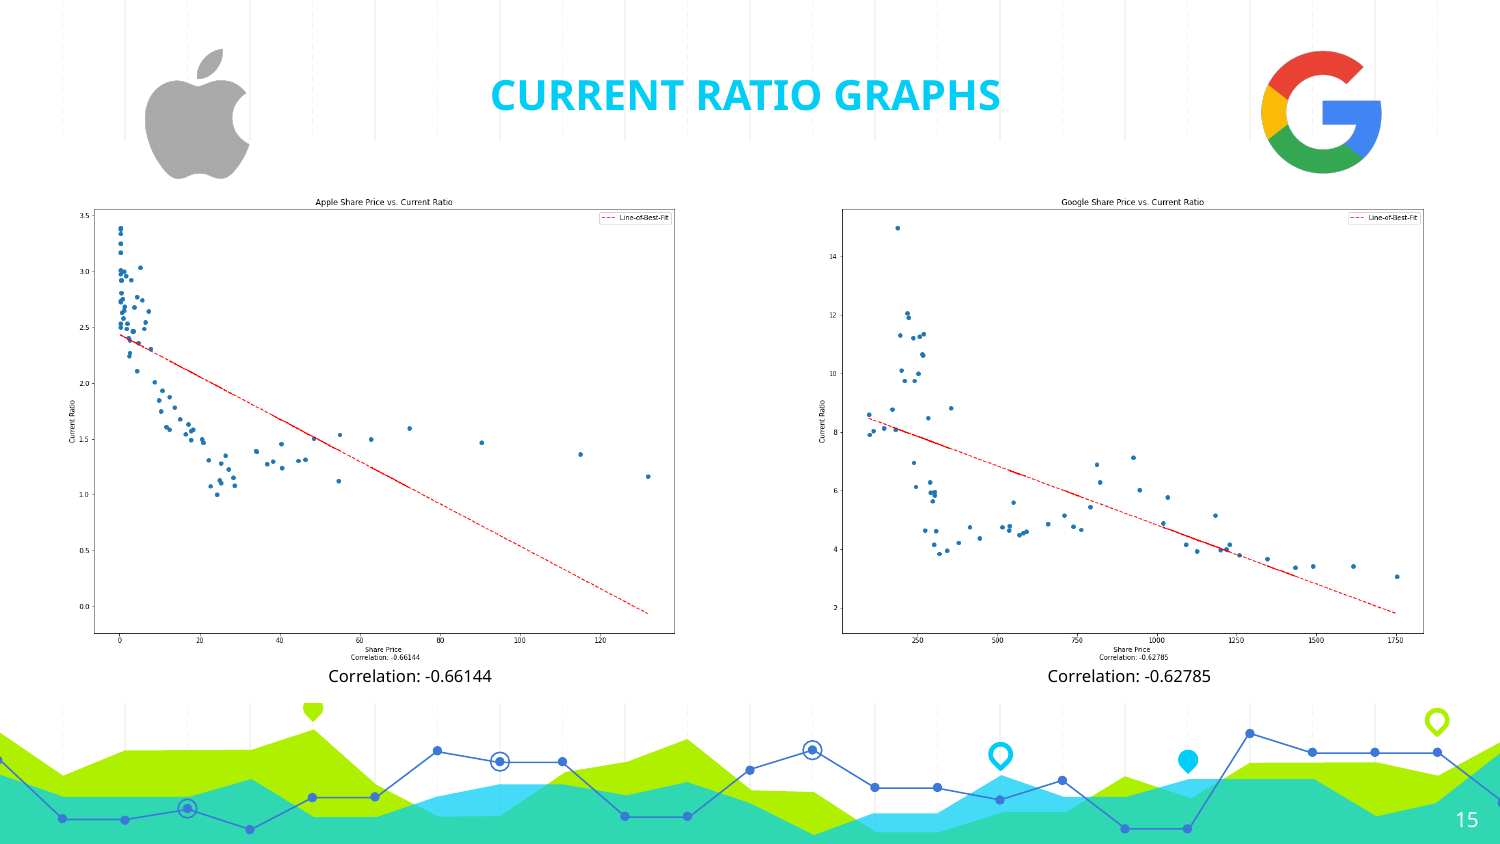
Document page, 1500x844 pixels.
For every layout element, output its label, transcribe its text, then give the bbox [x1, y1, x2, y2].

slide_number ‹#› [1403, 791, 1494, 844]
title CURRENT RATIO GRAPHS [171, 16, 1320, 134]
picture [0, 31, 1498, 703]
